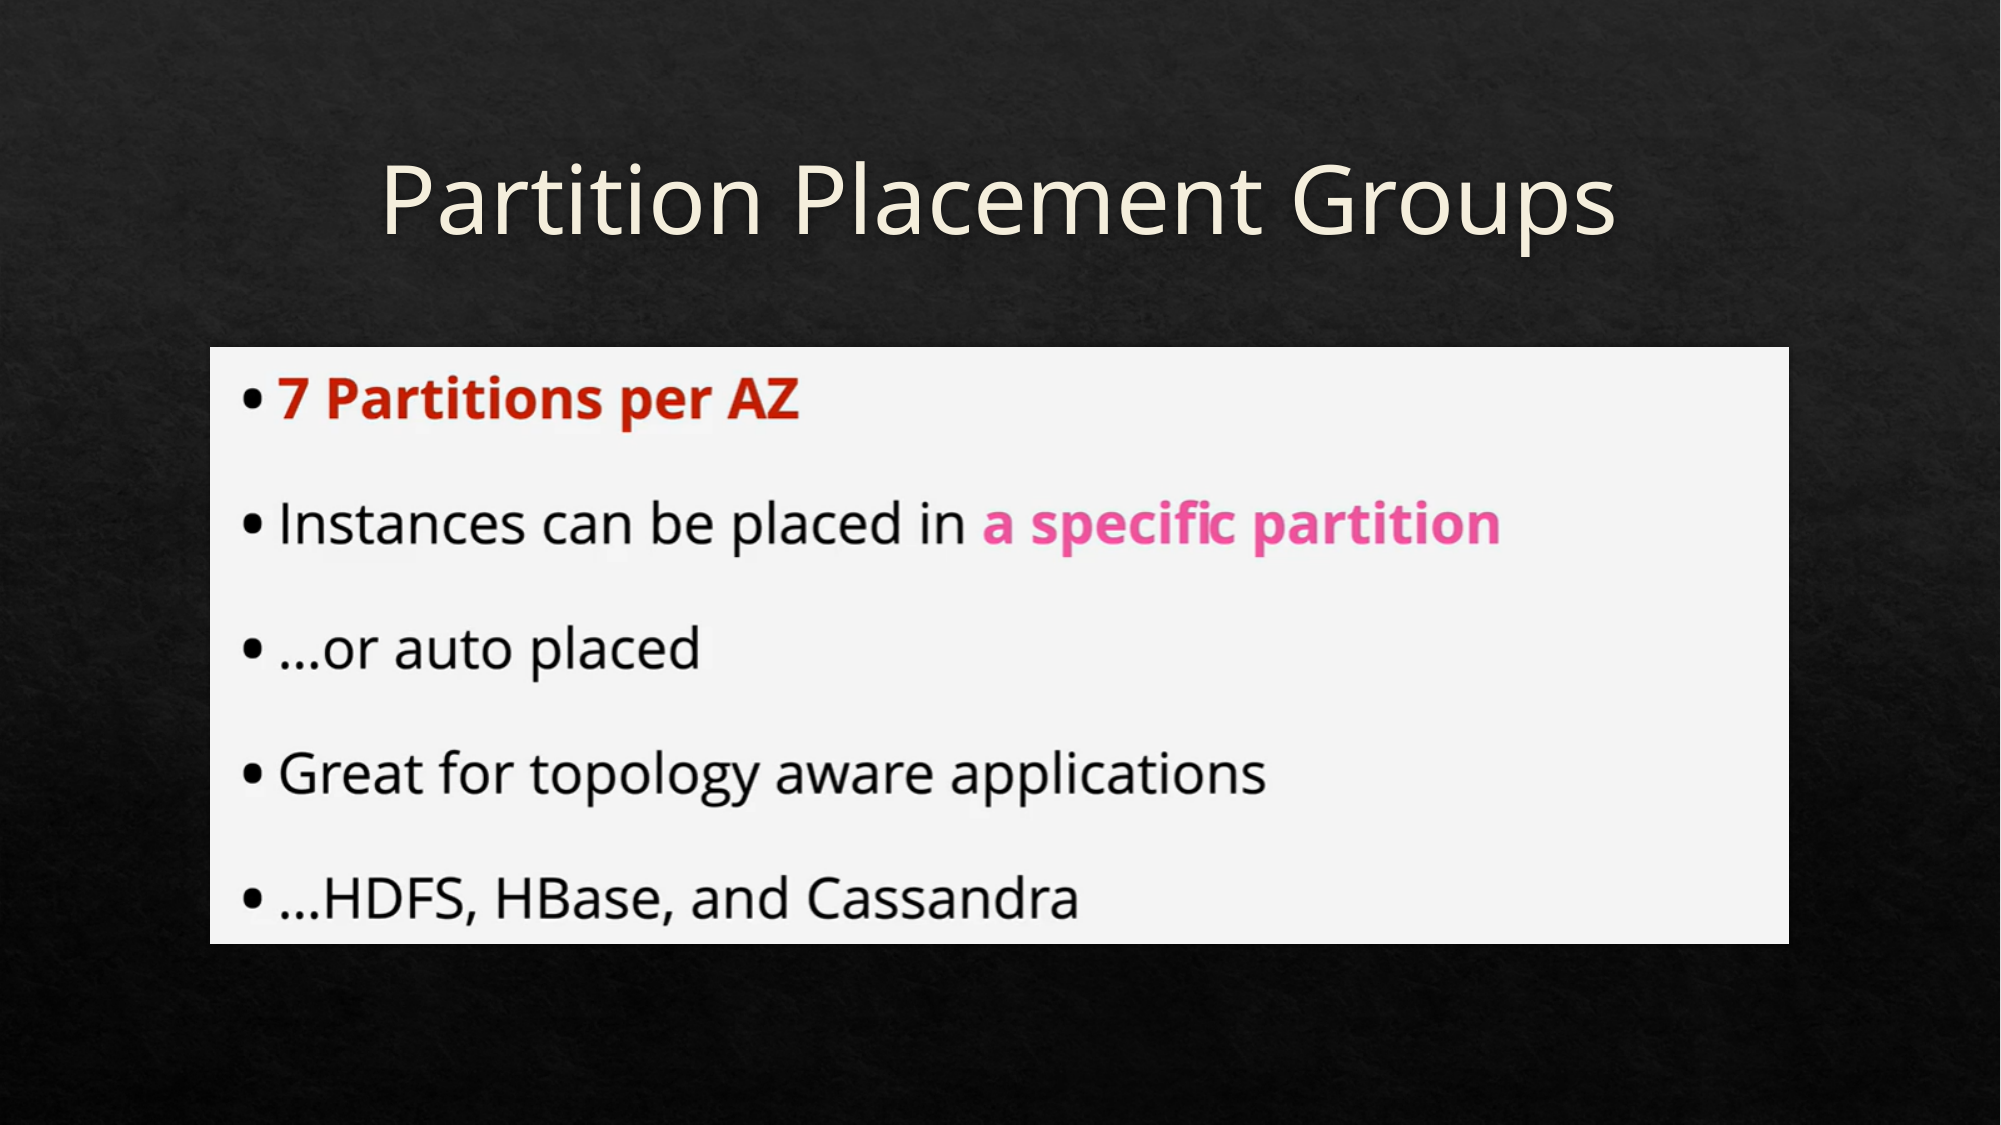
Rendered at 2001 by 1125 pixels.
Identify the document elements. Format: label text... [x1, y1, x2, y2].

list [210, 346, 1789, 944]
title Partition Placement Groups [149, 99, 1849, 307]
